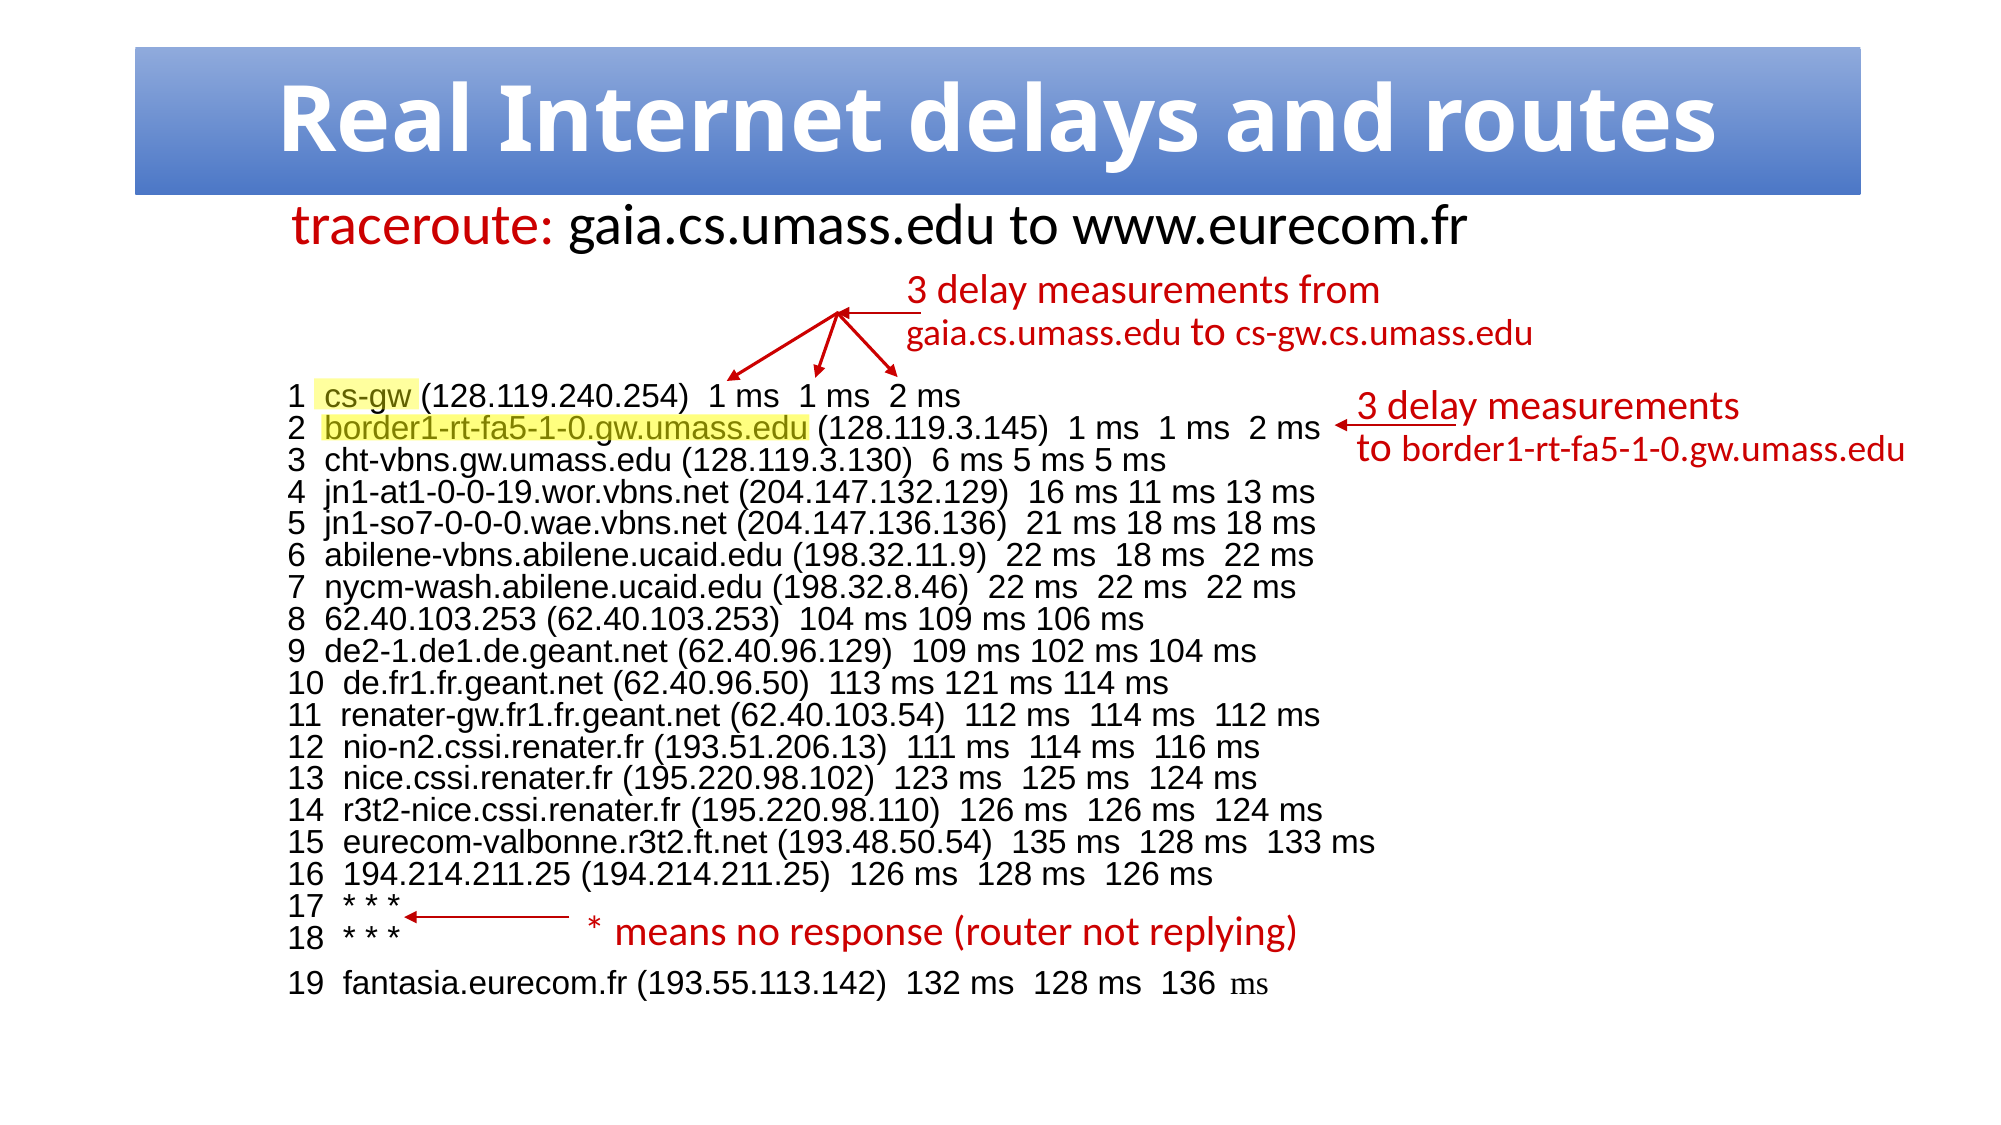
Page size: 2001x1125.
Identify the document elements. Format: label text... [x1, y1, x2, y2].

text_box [321, 378, 2000, 480]
title Real Internet delays and routes [135, 47, 1861, 195]
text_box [404, 896, 1601, 962]
text_box 1 cs-gw (128.119.240.254) 1 ms 1 ms 2 ms 2 border1-rt-fa5-1-0.gw.umass.edu (128.119.3.145) 1 ms 1 ms 2 ms 3 cht-vbns.gw.umass.edu (128.119.3.130) 6 ms 5 ms 5 ms 4 jn1-at1-0-0-19.wor.vbns.net (204.147.132.129) 16 ms 11 ms 13 ms 5 jn1-so7-0-0-0.wae.vbns.net (204.147.136.136) 21 ms 18 ms 18 ms 6 abilene-vbns.abilene.ucaid.edu (198.32.11.9) 22 ms 18 ms 22 ms 7 nycm-wash.abilene.ucaid.edu (198.32.8.46) 22 ms 22 ms 22 ms 8 62.40.103.253 (62.40.103.253) 104 ms 109 ms 106 ms 9 de2-1.de1.de.geant.net (62.40.96.129) 109 ms 102 ms 104 ms 10 de.fr1.fr.geant.net (62.40.96.50) 113 ms 121 ms 114 ms 11 renater-gw.fr1.fr.geant.net (62.40.103.54) 112 ms 114 ms 112 ms 12 nio-n2.cssi.renater.fr (193.51.206.13) 111 ms 114 ms 116 ms 13 nice.cssi.renater.fr (195.220.98.102) 123 ms 125 ms 124 ms 14 r3t2-nice.cssi.renater.fr (195.220.98.110) 126 ms 126 ms 124 ms 15 eurecom-valbonne.r3t2.ft.net (193.48.50.54) 135 ms 128 ms 133 ms 16 194.214.211.25 (194.214.211.25) 126 ms 128 ms 126 ms 17 * * * 18 * * * 19 fantasia.eurecom.fr (193.55.113.142) 132 ms 128 ms 136 ms [272, 374, 1623, 1012]
text_box traceroute: gaia.cs.umass.edu to www.eurecom.fr [276, 178, 1621, 264]
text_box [314, 261, 1866, 410]
